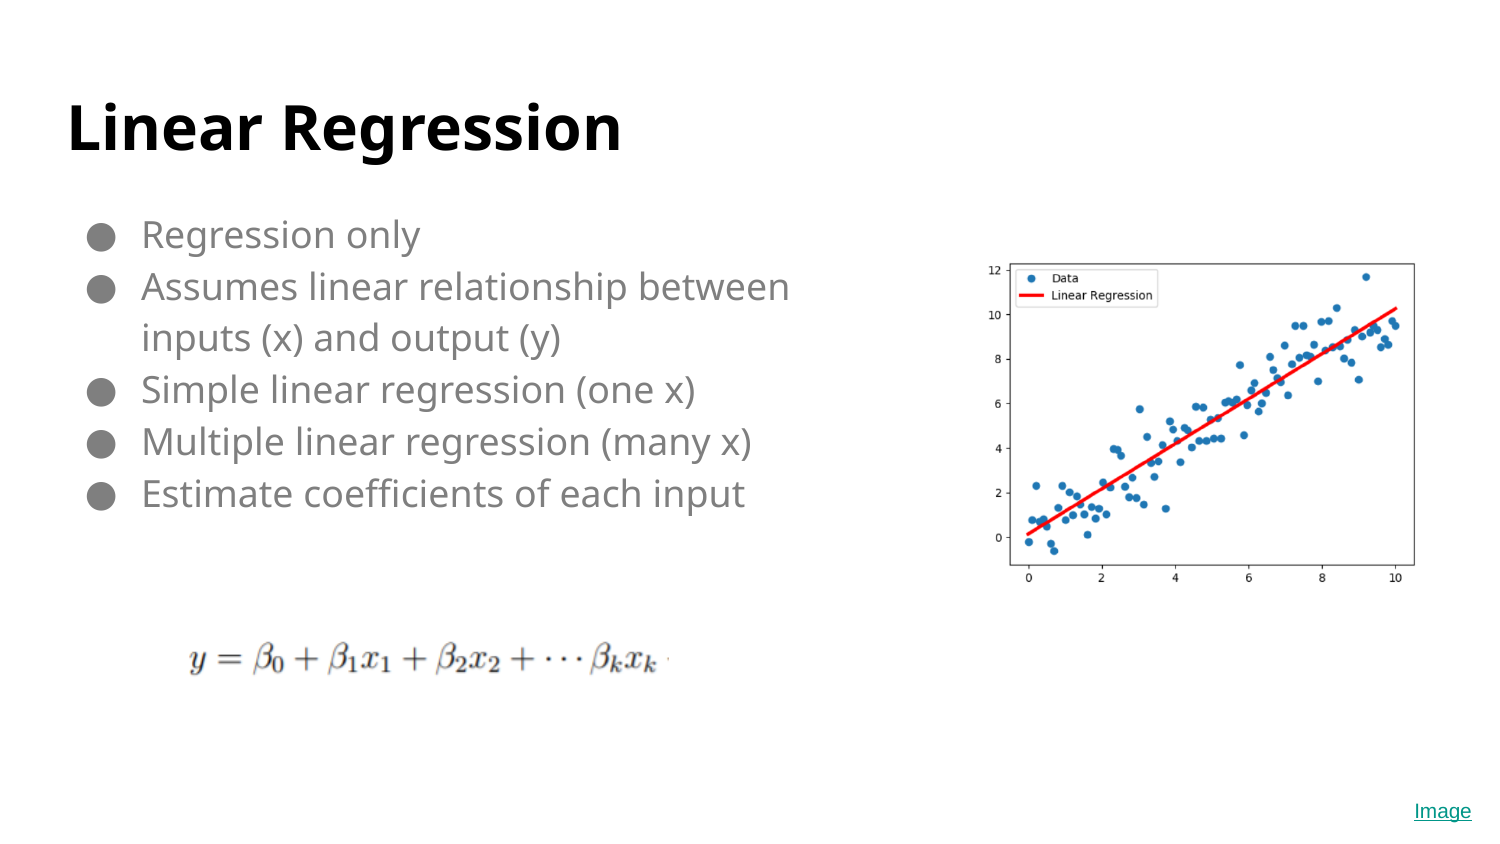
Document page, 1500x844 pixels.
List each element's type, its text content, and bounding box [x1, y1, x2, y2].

list Regression only Assumes linear relationship between inputs (x) and output (y) Simple linear regression (one x) Multiple linear regression (many x) Estimate coefficients of each input [51, 189, 926, 783]
title Linear Regression [51, 72, 1449, 176]
picture [176, 632, 669, 695]
picture [981, 259, 1422, 584]
text_box Image [1399, 782, 1500, 844]
